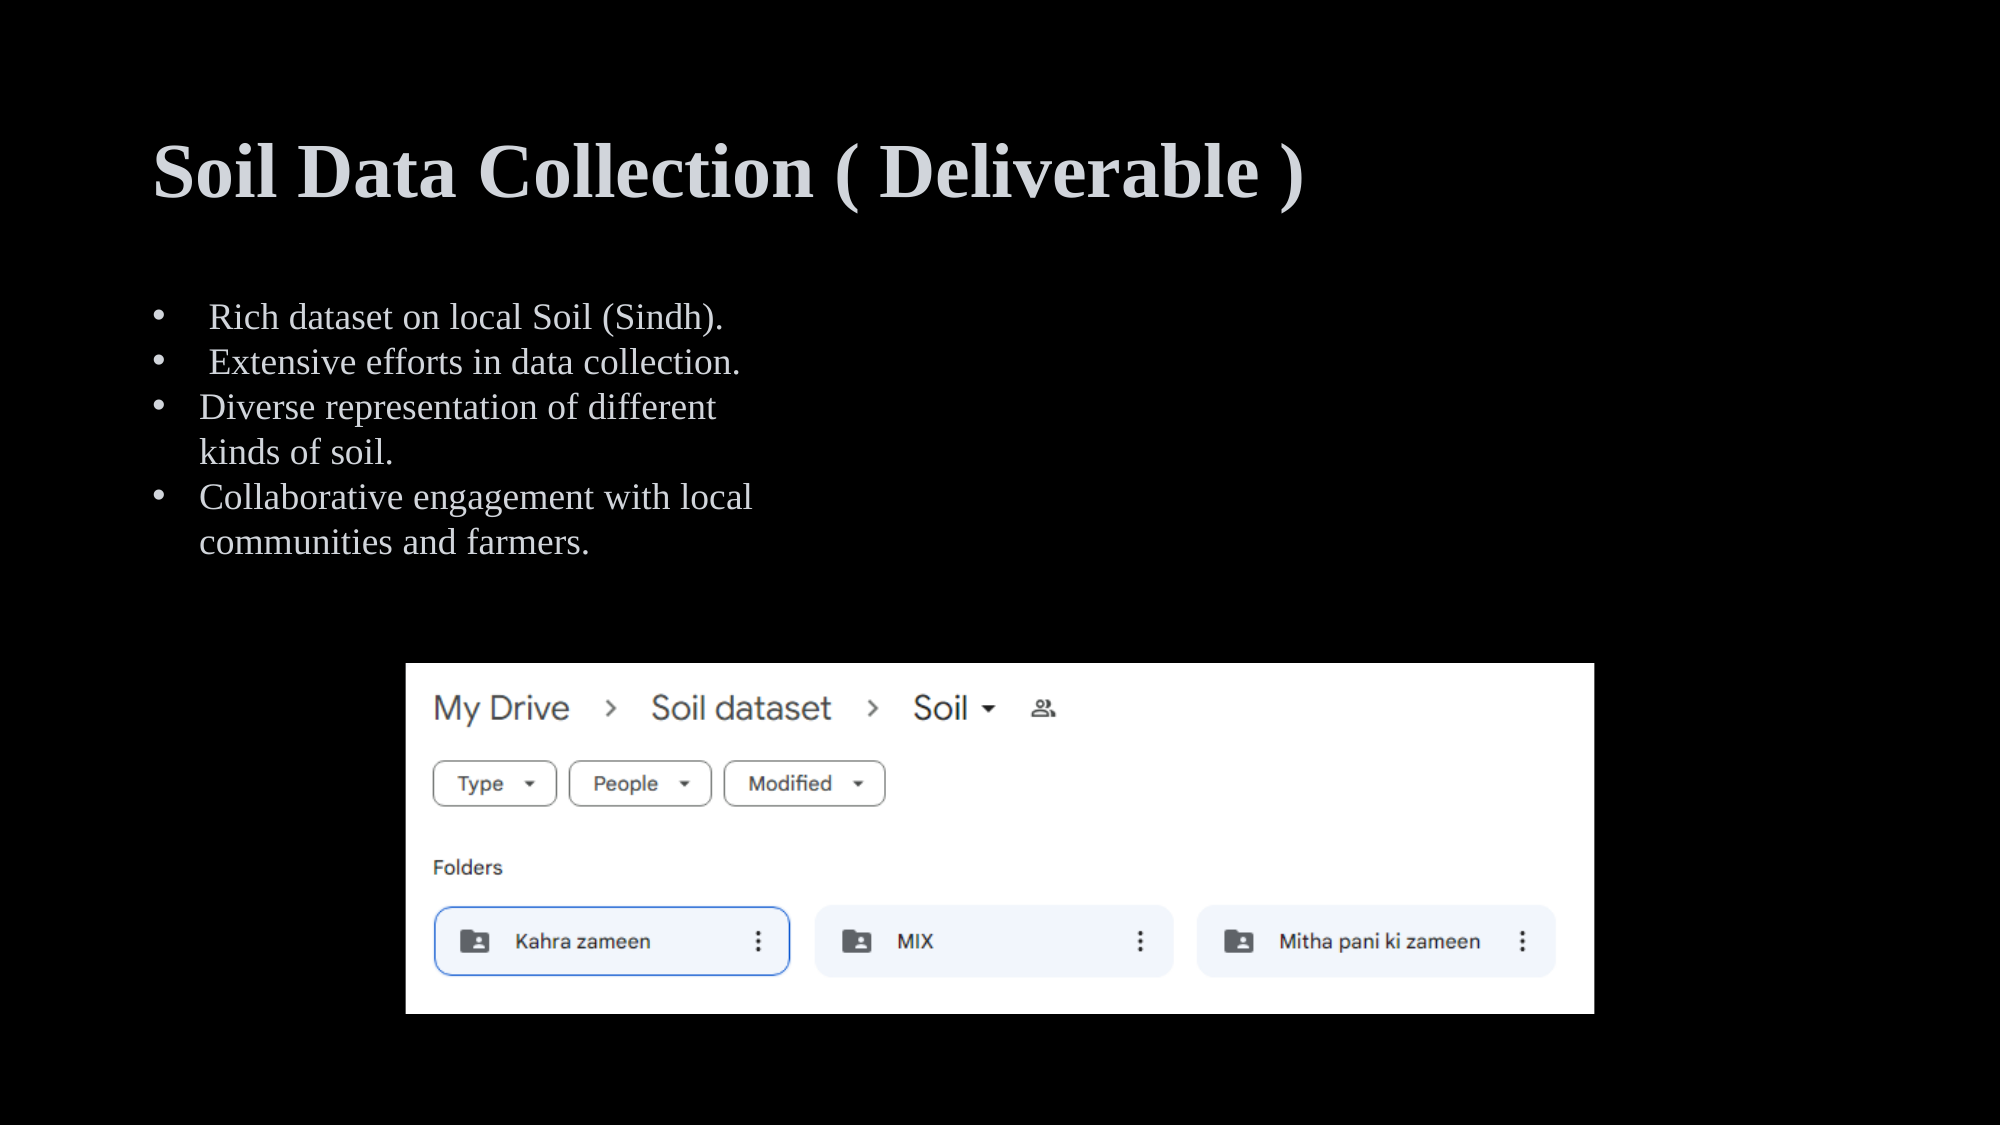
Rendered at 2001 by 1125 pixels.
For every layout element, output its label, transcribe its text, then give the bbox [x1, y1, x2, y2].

picture [405, 663, 1595, 1014]
text_box Rich dataset on local Soil (Sindh). Extensive efforts in data collection. Diverse representation of different kinds of soil. Collaborative engagement with local communities and farmers. [137, 284, 793, 660]
text_box Soil Data Collection ( Deliverable ) [137, 111, 1339, 233]
